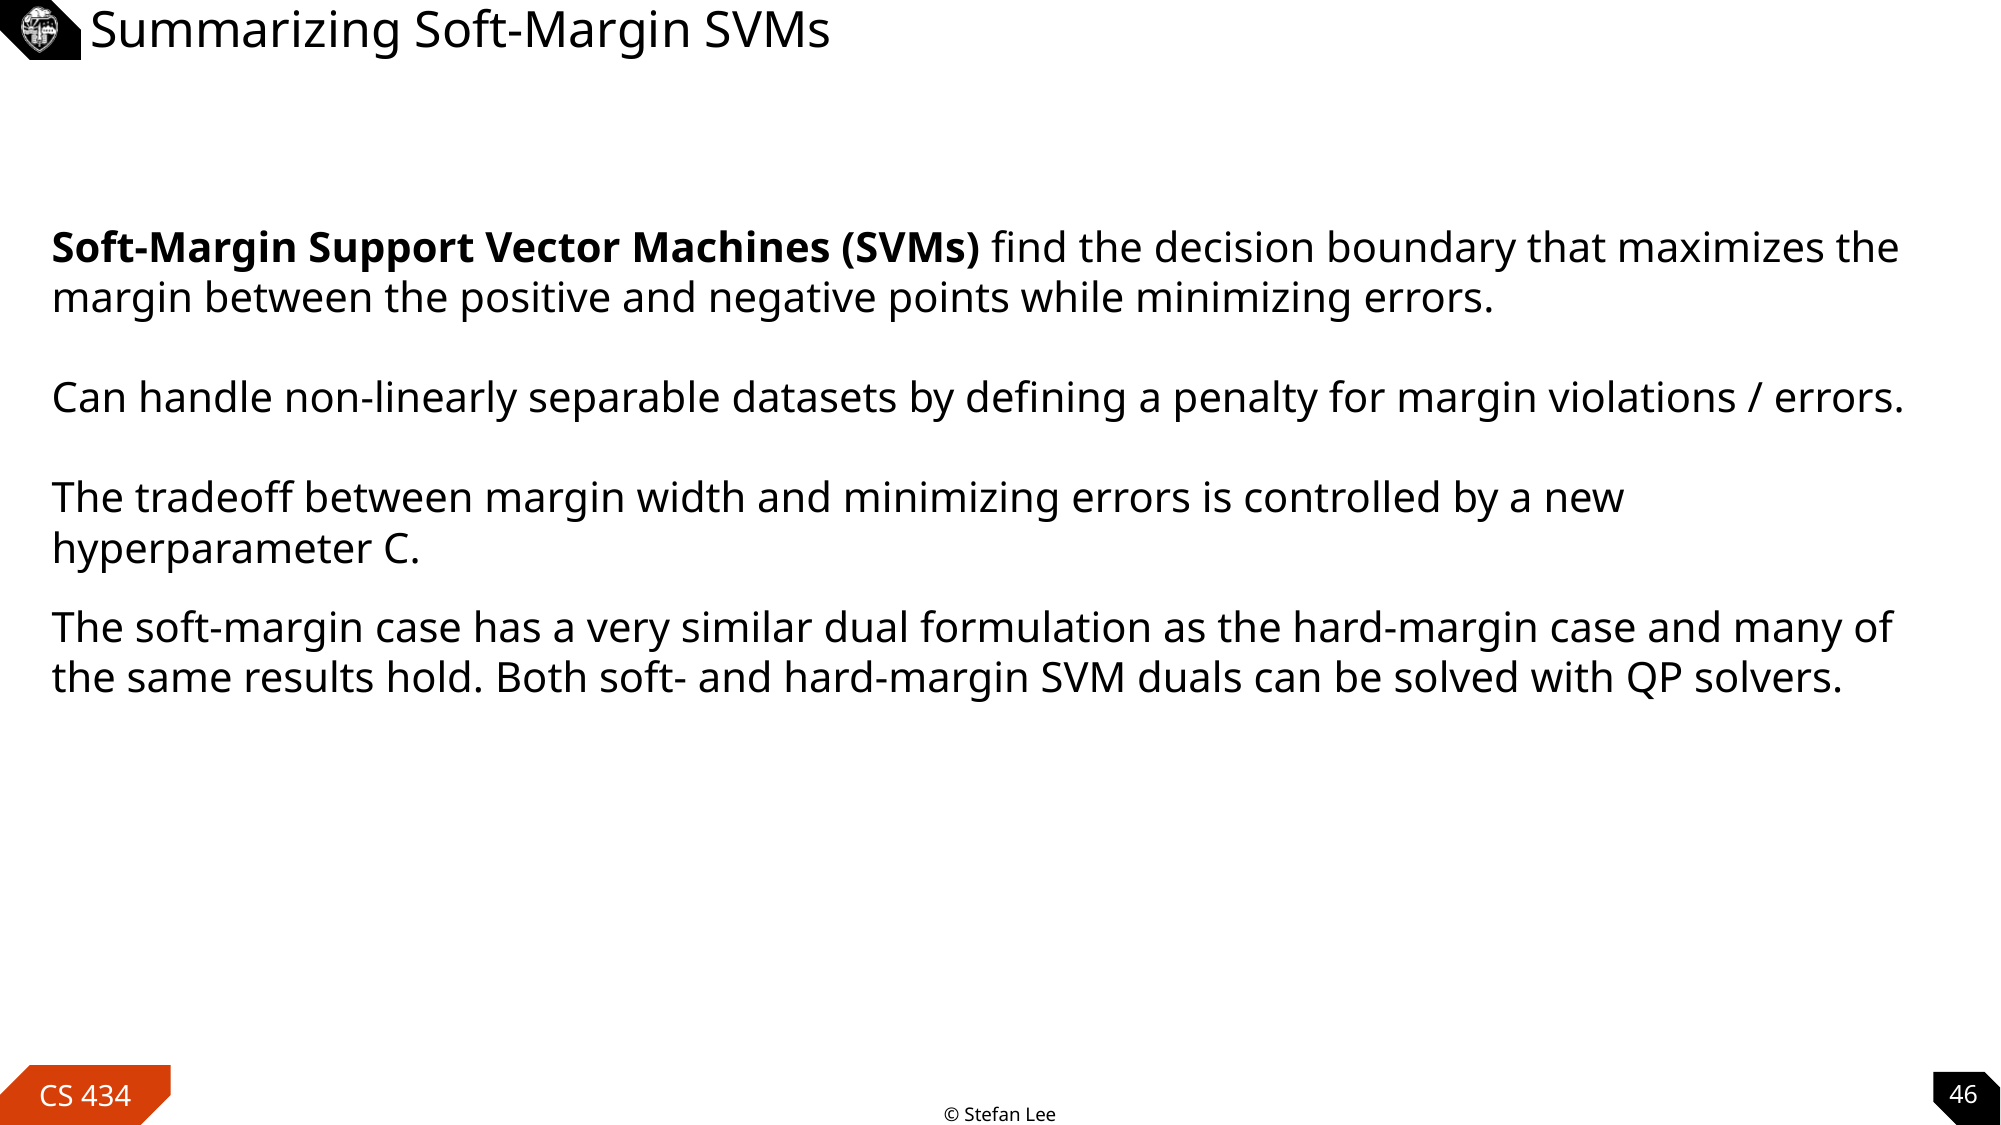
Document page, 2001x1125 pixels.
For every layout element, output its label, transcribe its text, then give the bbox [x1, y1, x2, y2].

text_box The soft-margin case has a very similar dual formulation as the hard-margin case and many of the same results hold. Both soft- and hard-margin SVM duals can be solved with QP solvers. [36, 593, 1963, 708]
text_box Soft-Margin Support Vector Machines (SVMs) find the decision boundary that maximizes the margin between the positive and negative points while minimizing errors. Can handle non-linearly separable datasets by defining a penalty for margin violations / errors. The tradeoff between margin width and minimizing errors is controlled by a new hyperparameter C. [36, 213, 1963, 579]
slide_number 46 [1933, 1071, 1994, 1119]
title Summarizing Soft-Margin SVMs [0, 1, 1699, 61]
